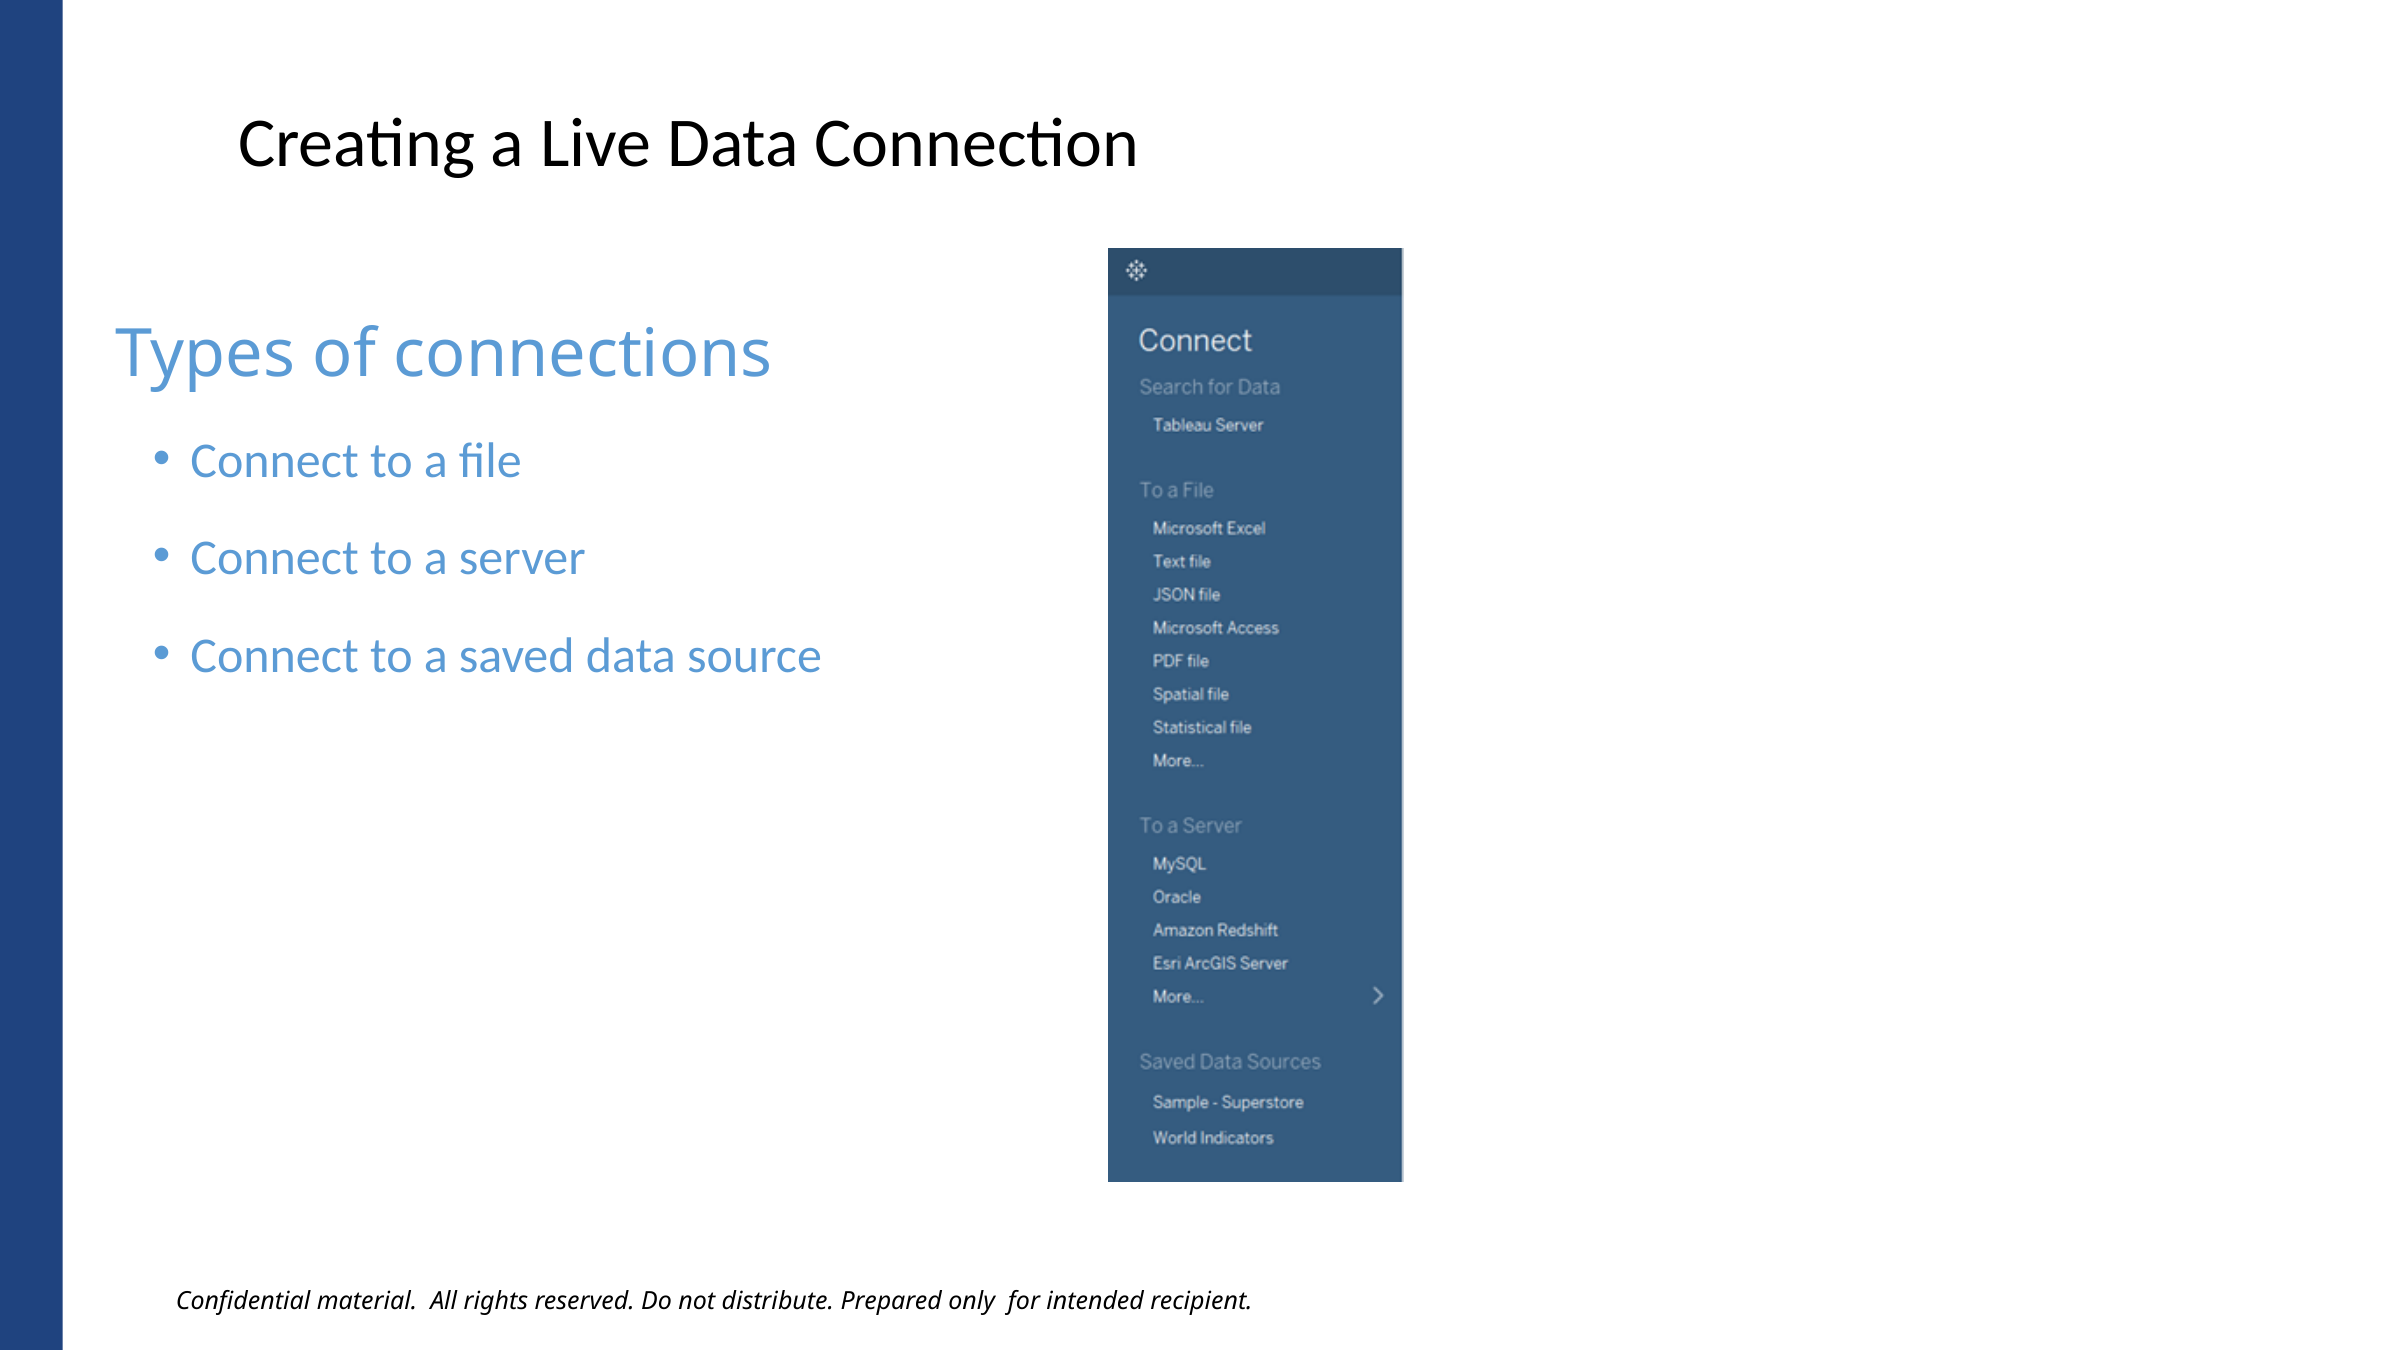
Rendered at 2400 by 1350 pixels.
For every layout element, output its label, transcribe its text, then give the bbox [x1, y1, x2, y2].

list Creating a Live Data Connection [223, 98, 2400, 193]
text_box Types of connections Connect to a file Connect to a server Connect to a saved data source [115, 309, 1107, 802]
picture [1107, 248, 1404, 1182]
